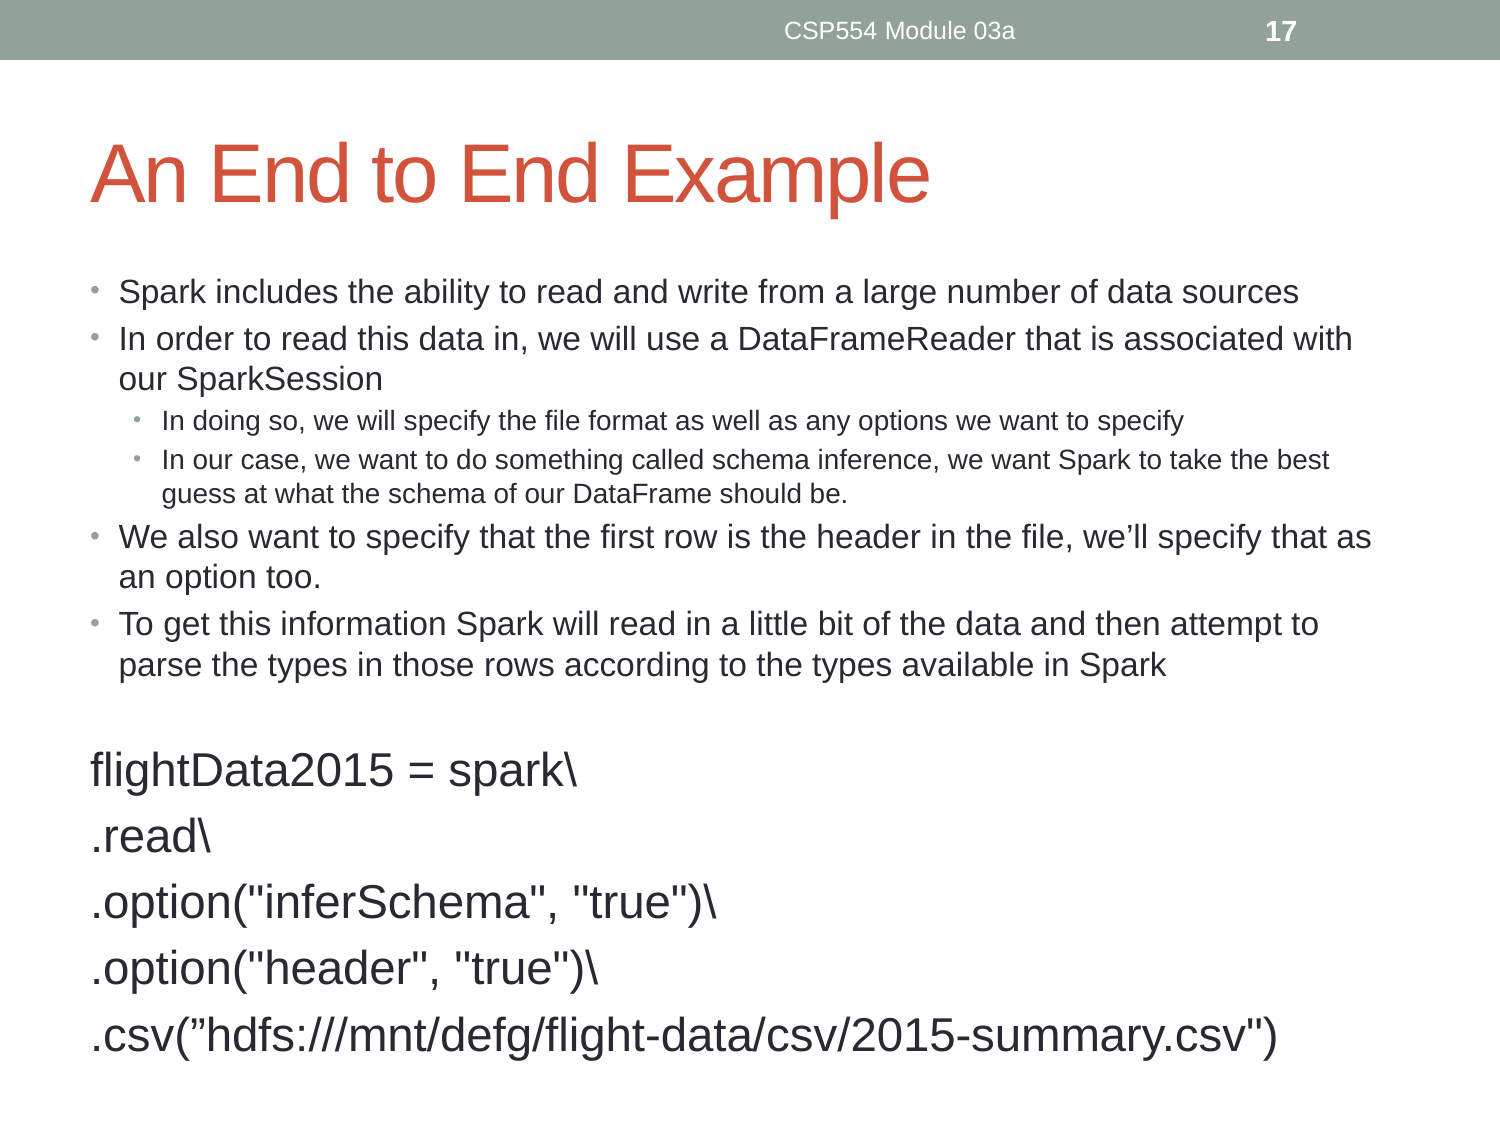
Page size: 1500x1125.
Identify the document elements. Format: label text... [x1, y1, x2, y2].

footer CSP554 Module 03a [562, 3, 1238, 57]
title An End to End Example [75, 87, 1425, 250]
slide_number 17 [1250, 3, 1425, 57]
list Spark includes the ability to read and write from a large number of data sources In order to read this data in, we will use a DataFrameReader that is associated with our SparkSession In doing so, we will specify the file format as well as any options we want to specify In our case, we want to do something called schema inference, we want Spark to take the best guess at what the schema of our DataFrame should be. We also want to specify that the first row is the header in the file, we’ll specify that as an option too. To get this information Spark will read in a little bit of the data and then attempt to parse the types in those rows according to the types available in Spark flightData2015 = spark\ .read\ .option("inferSchema", "true")\ .option("header", "true")\ .csv(”hdfs:///mnt/defg/flight-data/csv/2015-summary.csv") [75, 262, 1425, 1075]
